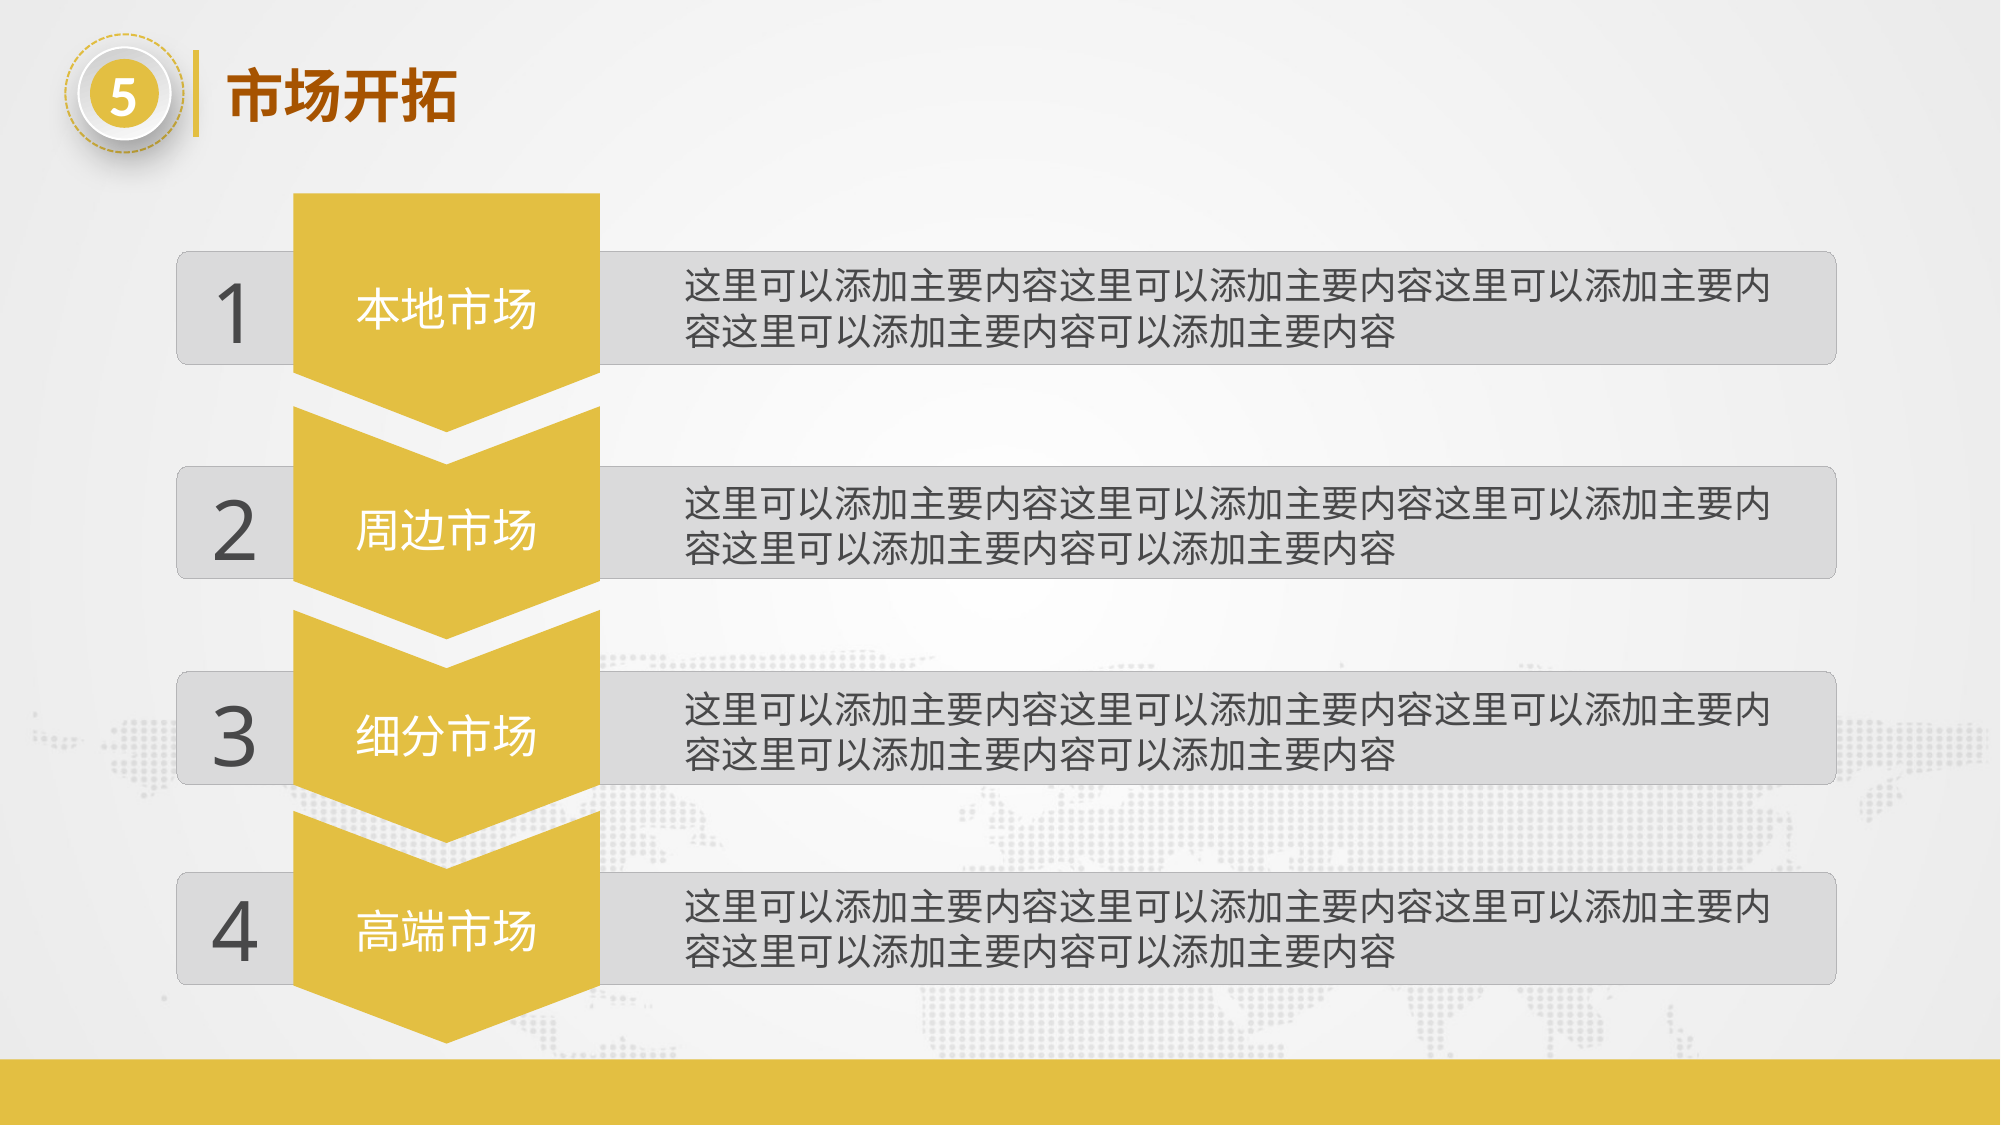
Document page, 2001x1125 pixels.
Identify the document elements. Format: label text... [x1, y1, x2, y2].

text_box [176, 466, 293, 579]
text_box 4 [185, 870, 285, 986]
text_box 这里可以添加主要内容这里可以添加主要内容这里可以添加主要内容这里可以添加主要内容可以添加主要内容 [669, 255, 1804, 360]
text_box [293, 406, 600, 640]
text_box 2 [185, 469, 285, 585]
text_box 这里可以添加主要内容这里可以添加主要内容这里可以添加主要内容这里可以添加主要内容可以添加主要内容 [669, 875, 1804, 980]
text_box [293, 810, 600, 1044]
text_box [0, 1058, 2000, 1125]
text_box 这里可以添加主要内容这里可以添加主要内容这里可以添加主要内容这里可以添加主要内容可以添加主要内容 [669, 678, 1804, 784]
text_box [176, 251, 293, 365]
text_box 这里可以添加主要内容这里可以添加主要内容这里可以添加主要内容这里可以添加主要内容可以添加主要内容 [669, 472, 1804, 578]
text_box 1 [185, 252, 285, 368]
text_box [600, 466, 1837, 579]
text_box [176, 671, 293, 785]
text_box 细分市场 [318, 700, 576, 771]
text_box 3 [185, 675, 285, 791]
text_box 周边市场 [318, 494, 576, 565]
text_box [600, 671, 1837, 785]
text_box [293, 609, 600, 844]
text_box [293, 193, 600, 433]
text_box 本地市场 [318, 272, 576, 343]
text_box [600, 251, 1837, 365]
text_box 高端市场 [318, 895, 576, 966]
picture [0, 0, 2001, 1125]
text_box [65, 34, 475, 153]
text_box [600, 872, 1837, 985]
text_box [176, 872, 185, 985]
text_box [285, 872, 293, 985]
